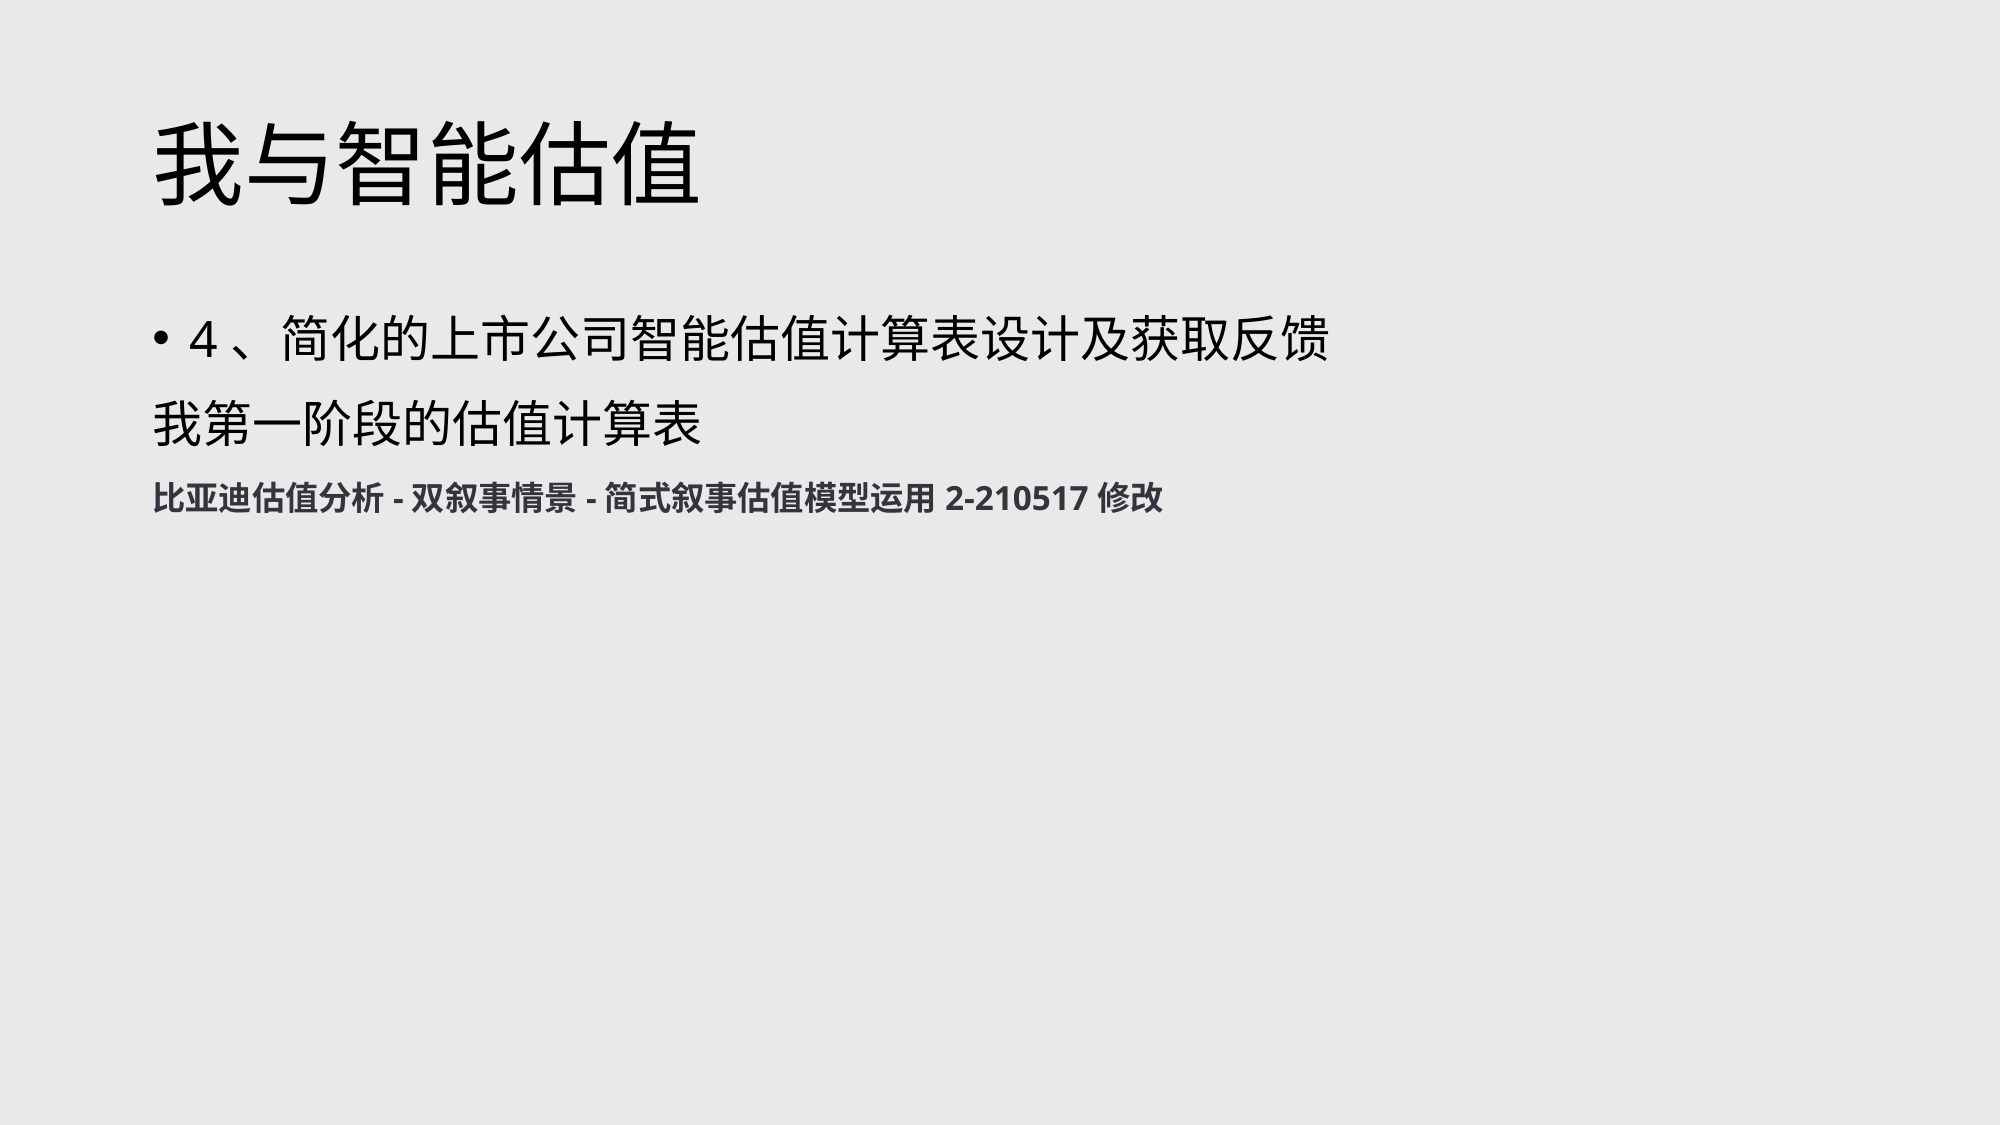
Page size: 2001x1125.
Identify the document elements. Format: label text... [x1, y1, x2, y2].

list 4、简化的上市公司智能估值计算表设计及获取反馈 我第一阶段的估值计算表 比亚迪估值分析-双叙事情景-简式叙事估值模型运用2-210517修改 [137, 299, 1863, 1066]
title 我与智能估值 [137, 59, 1863, 278]
